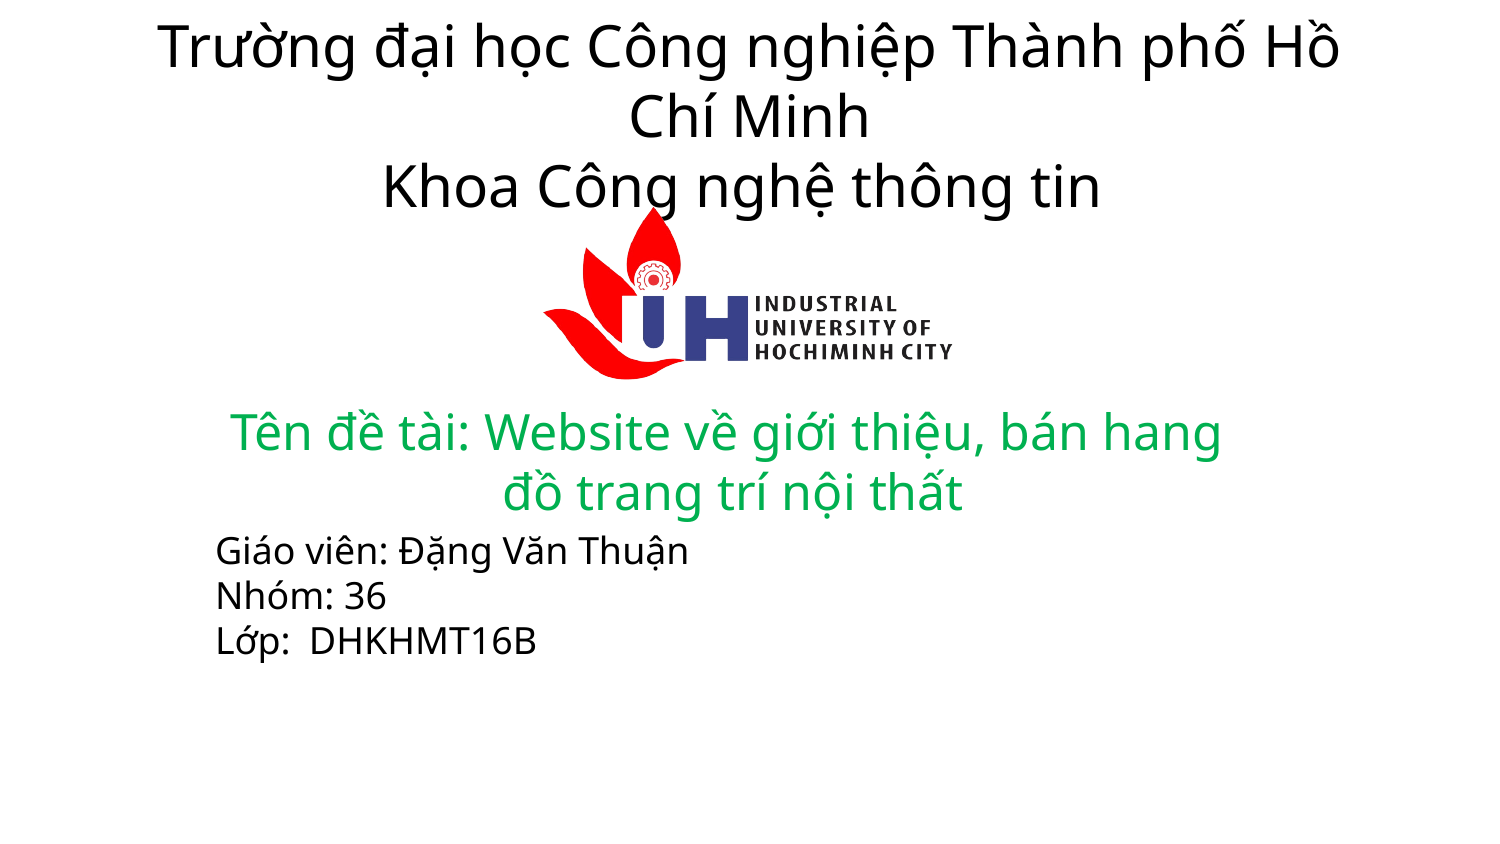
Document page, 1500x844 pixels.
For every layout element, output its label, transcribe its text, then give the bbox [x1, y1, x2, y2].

text_box Tên đề tài: Website về giới thiệu, bán hang đồ trang trí nội thất [53, 401, 1413, 519]
text_box Giáo viên: Đặng Văn Thuận Nhóm: 36 Lớp: DHKHMT16B [199, 558, 1500, 676]
title Trường đại học Công nghiệp Thành phố Hồ Chí Minh Khoa Công nghệ thông tin [116, 110, 1384, 199]
picture [537, 197, 963, 384]
